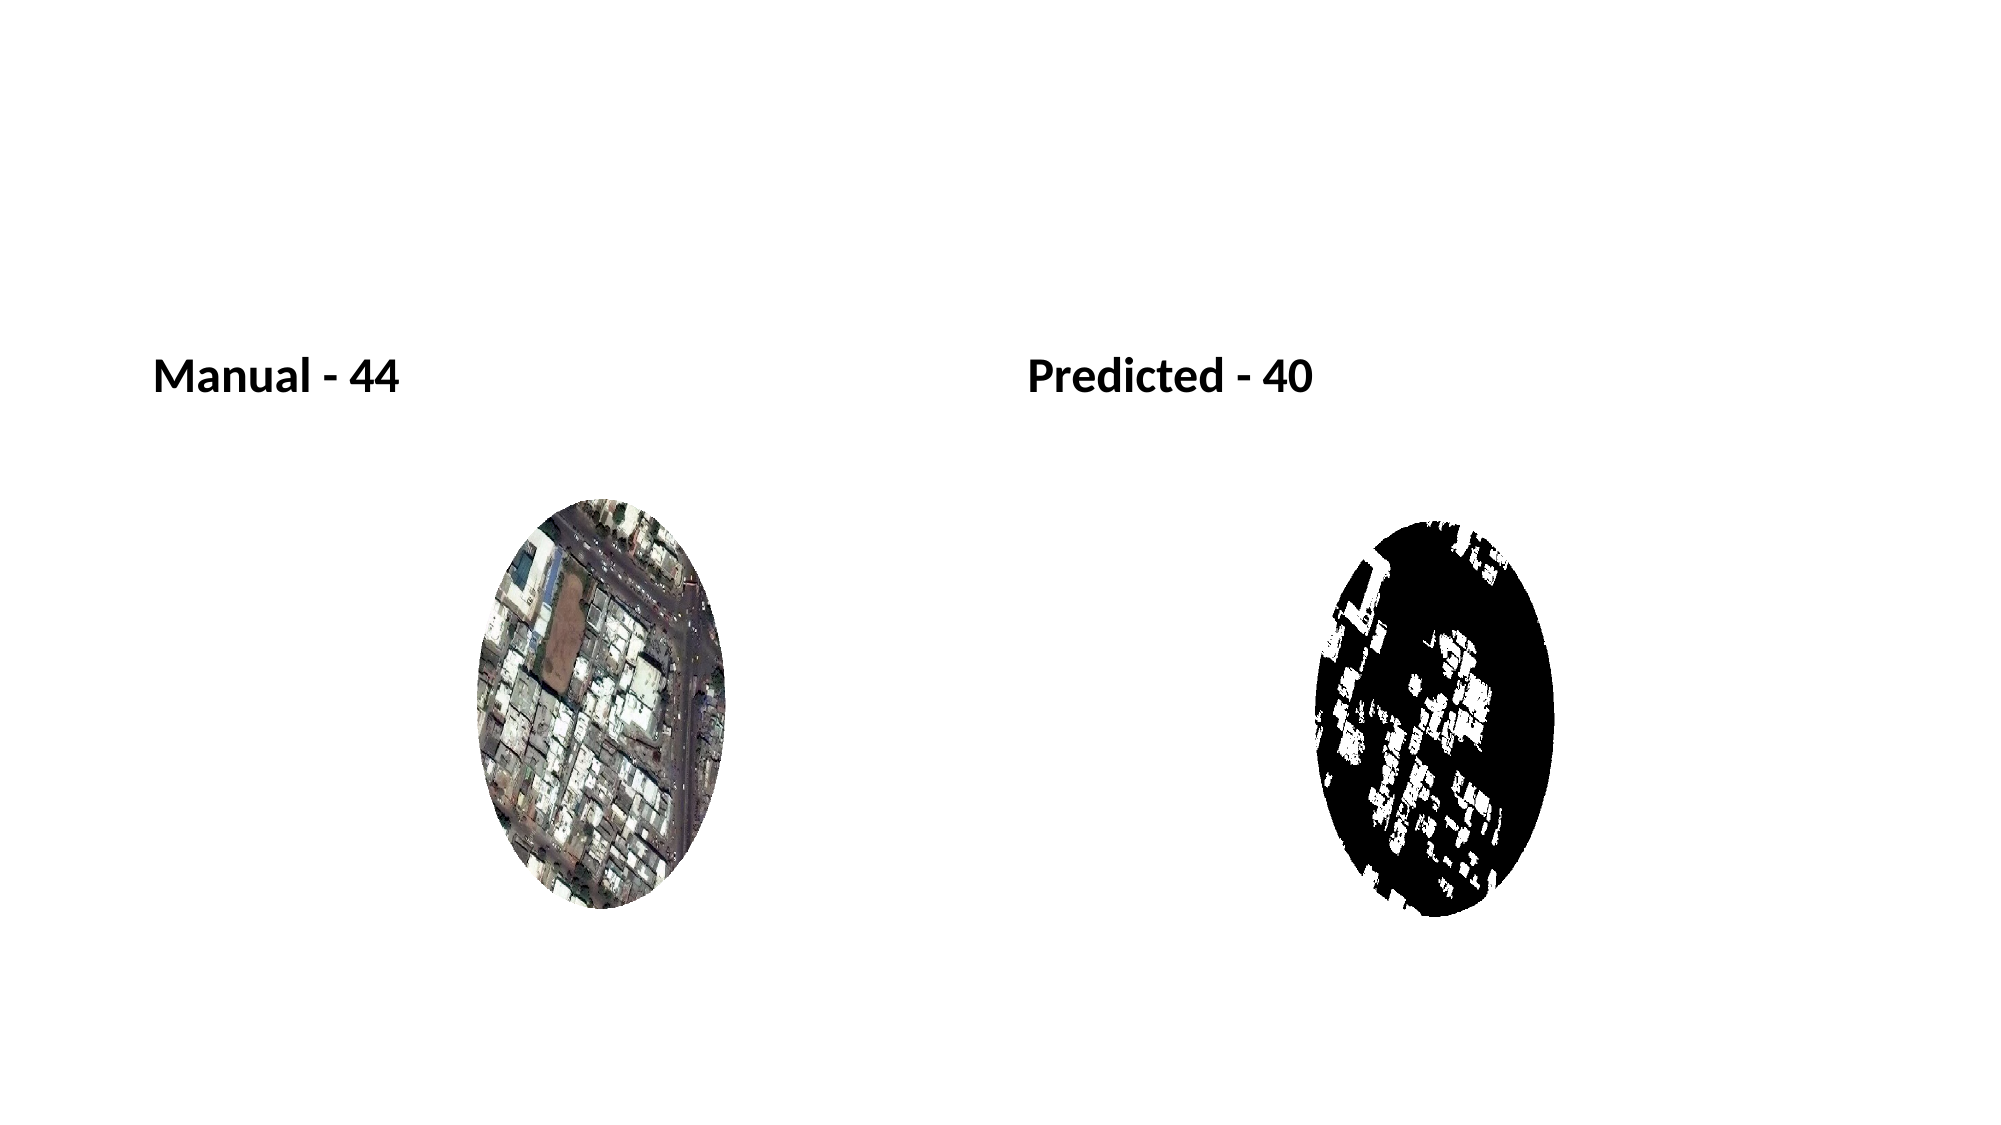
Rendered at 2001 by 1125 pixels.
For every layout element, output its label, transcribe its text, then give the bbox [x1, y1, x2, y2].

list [1106, 462, 1684, 993]
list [261, 438, 860, 988]
list Predicted - 40 [1012, 275, 1863, 411]
list Manual - 44 [137, 275, 984, 411]
